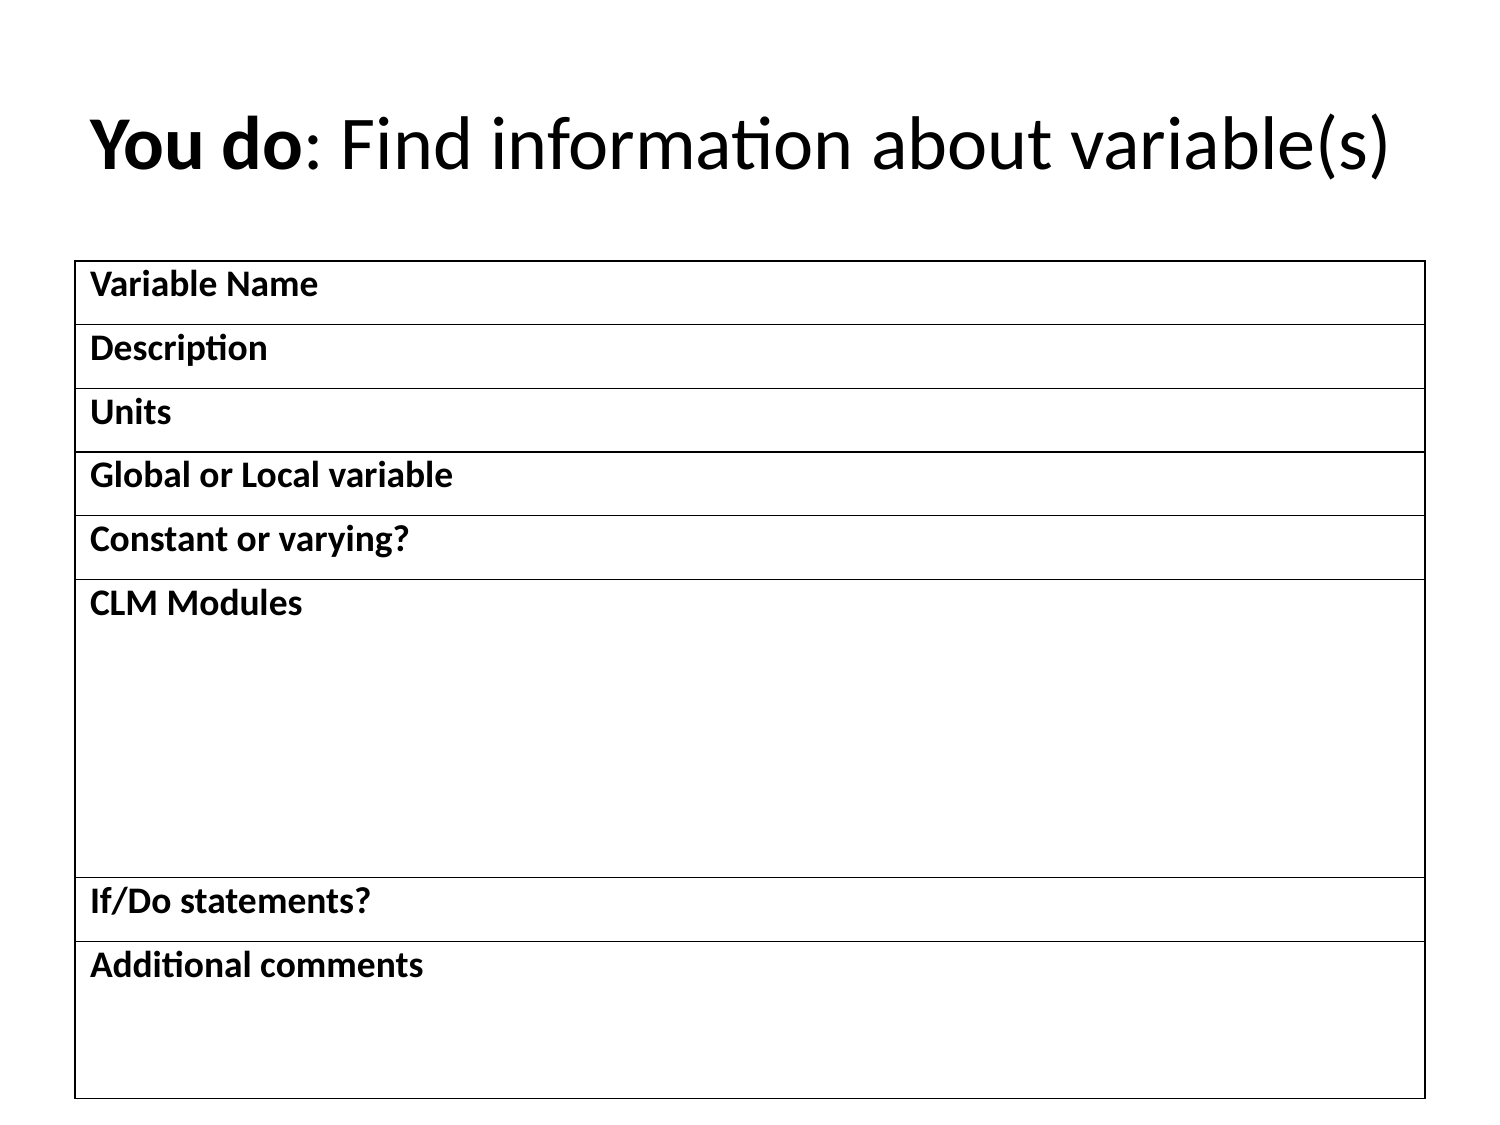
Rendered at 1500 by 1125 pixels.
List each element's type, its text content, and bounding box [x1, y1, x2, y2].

table_header [505, 262, 1424, 324]
table_cell Description [76, 325, 505, 388]
table_cell CLM Modules [76, 580, 505, 877]
table_cell [505, 580, 1424, 877]
table_cell [505, 942, 1424, 1098]
table_cell Constant or varying? [76, 516, 505, 579]
table_cell [505, 516, 1424, 579]
table_cell If/Do statements? [76, 878, 505, 941]
table_cell Global or Local variable [76, 453, 505, 515]
table_cell [505, 878, 1424, 941]
table_cell [505, 325, 1424, 388]
table_header Variable Name [76, 262, 505, 324]
table_cell Additional comments [76, 942, 505, 1098]
table_cell [505, 389, 1424, 451]
table_cell [505, 453, 1424, 515]
table_cell Units [76, 389, 505, 451]
title You do: Find information about variable(s) [75, 45, 1425, 233]
